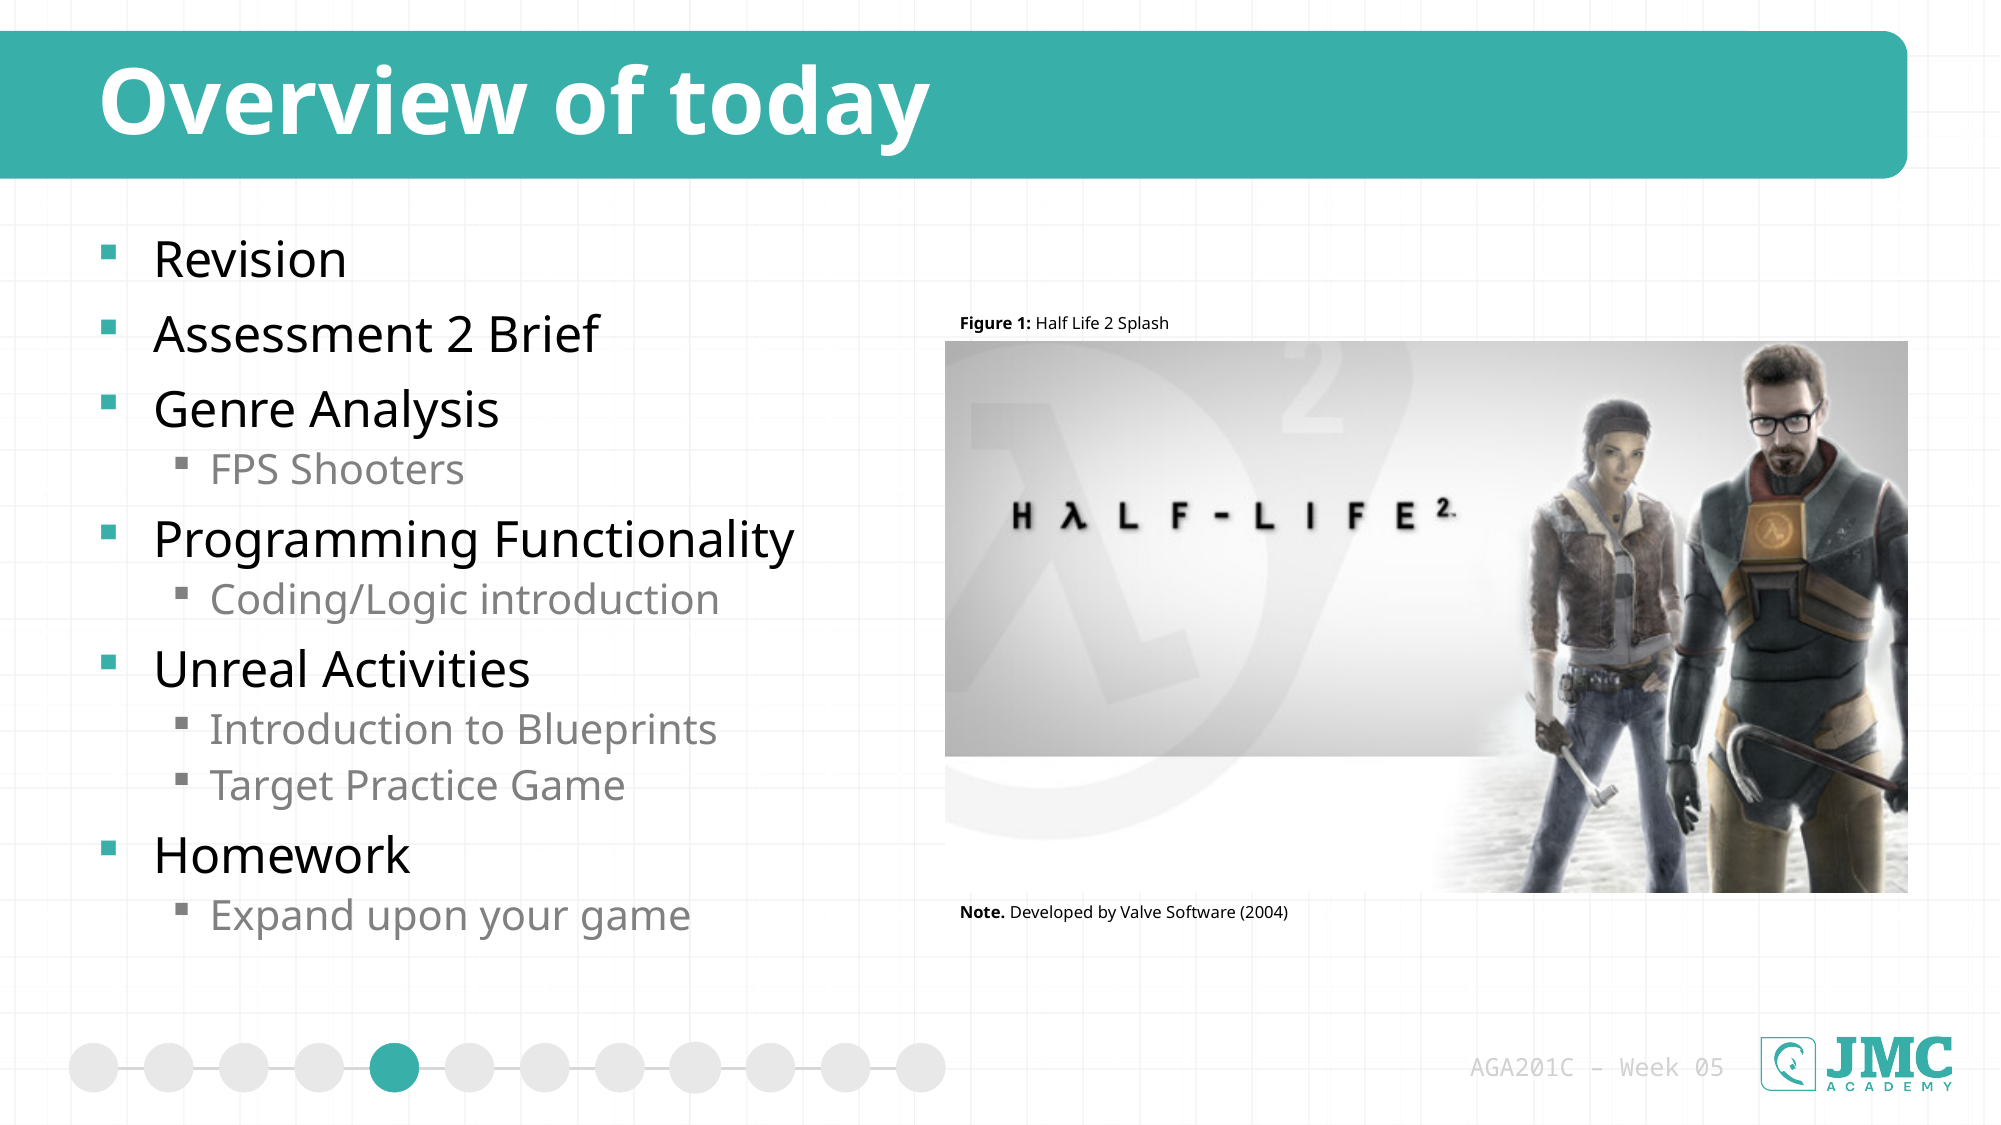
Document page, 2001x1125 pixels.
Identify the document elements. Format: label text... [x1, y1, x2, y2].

list Overview of today [82, 31, 1908, 179]
text_box Figure 1: Half Life 2 Splash [944, 305, 1327, 340]
list Revision Assessment 2 Brief Genre Analysis FPS Shooters Programming Functionality Coding/Logic introduction Unreal Activities Introduction to Blueprints Target Practice Game Homework Expand upon your game [82, 226, 1908, 1010]
picture [0, 0, 2000, 1125]
text_box Note. Developed by Valve Software (2004) [944, 894, 1327, 930]
